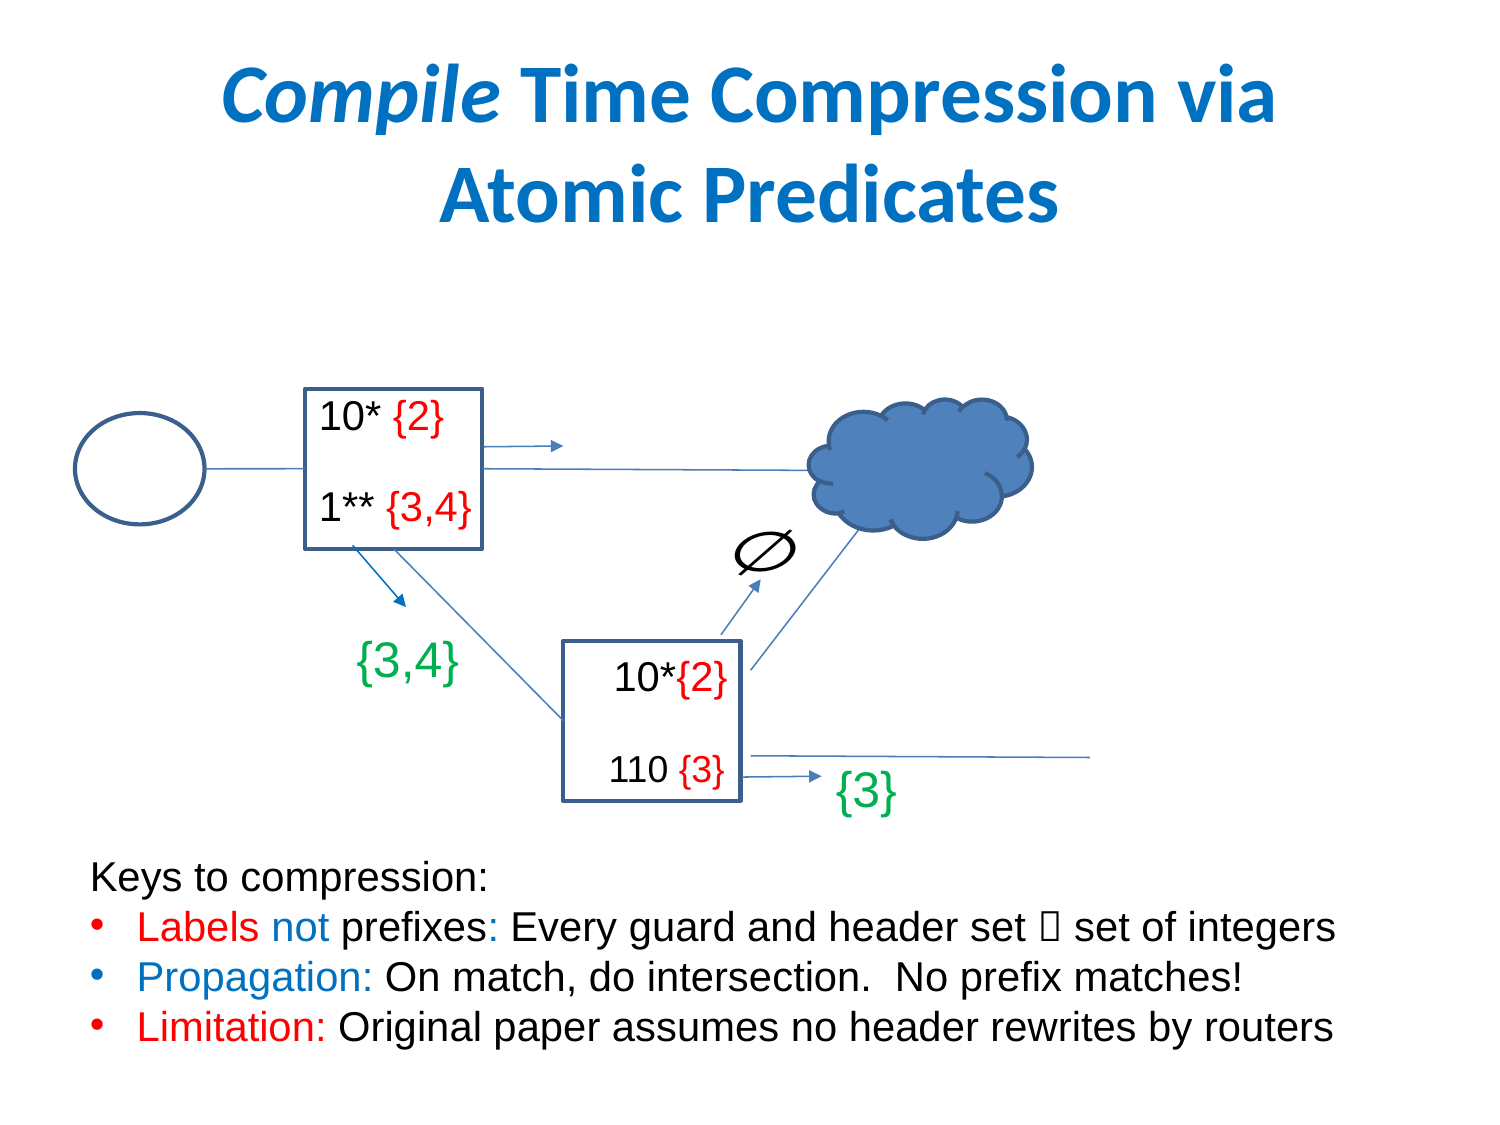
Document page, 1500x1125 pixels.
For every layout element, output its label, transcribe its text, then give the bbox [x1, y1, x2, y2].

text_box [393, 548, 564, 721]
text_box [303, 387, 484, 472]
text_box {3} [821, 750, 913, 754]
text_box {3,4} [341, 619, 388, 695]
text_box 10* {2} [303, 381, 460, 447]
text_box {3} [821, 766, 913, 825]
title Compile Time Compression via Atomic Predicates [74, 44, 1426, 233]
text_box [750, 488, 891, 671]
text_box [720, 578, 761, 635]
text_box [481, 472, 499, 478]
text_box 10*{2} [598, 641, 743, 707]
text_box Keys to compression: Labels not prefixes: Every guard and header set  set of integers Propagation: On match, do intersection. No prefix matches! Limitation: Original paper assumes no header rewrites by routers [75, 842, 1448, 1057]
text_box [303, 476, 484, 551]
text_box 110 {3} [593, 737, 740, 798]
text_box [72, 410, 207, 527]
text_box 1** {3,4} [304, 472, 499, 538]
text_box [352, 545, 407, 608]
text_box [806, 397, 1035, 541]
text_box [807, 471, 822, 478]
text_box [561, 639, 743, 803]
